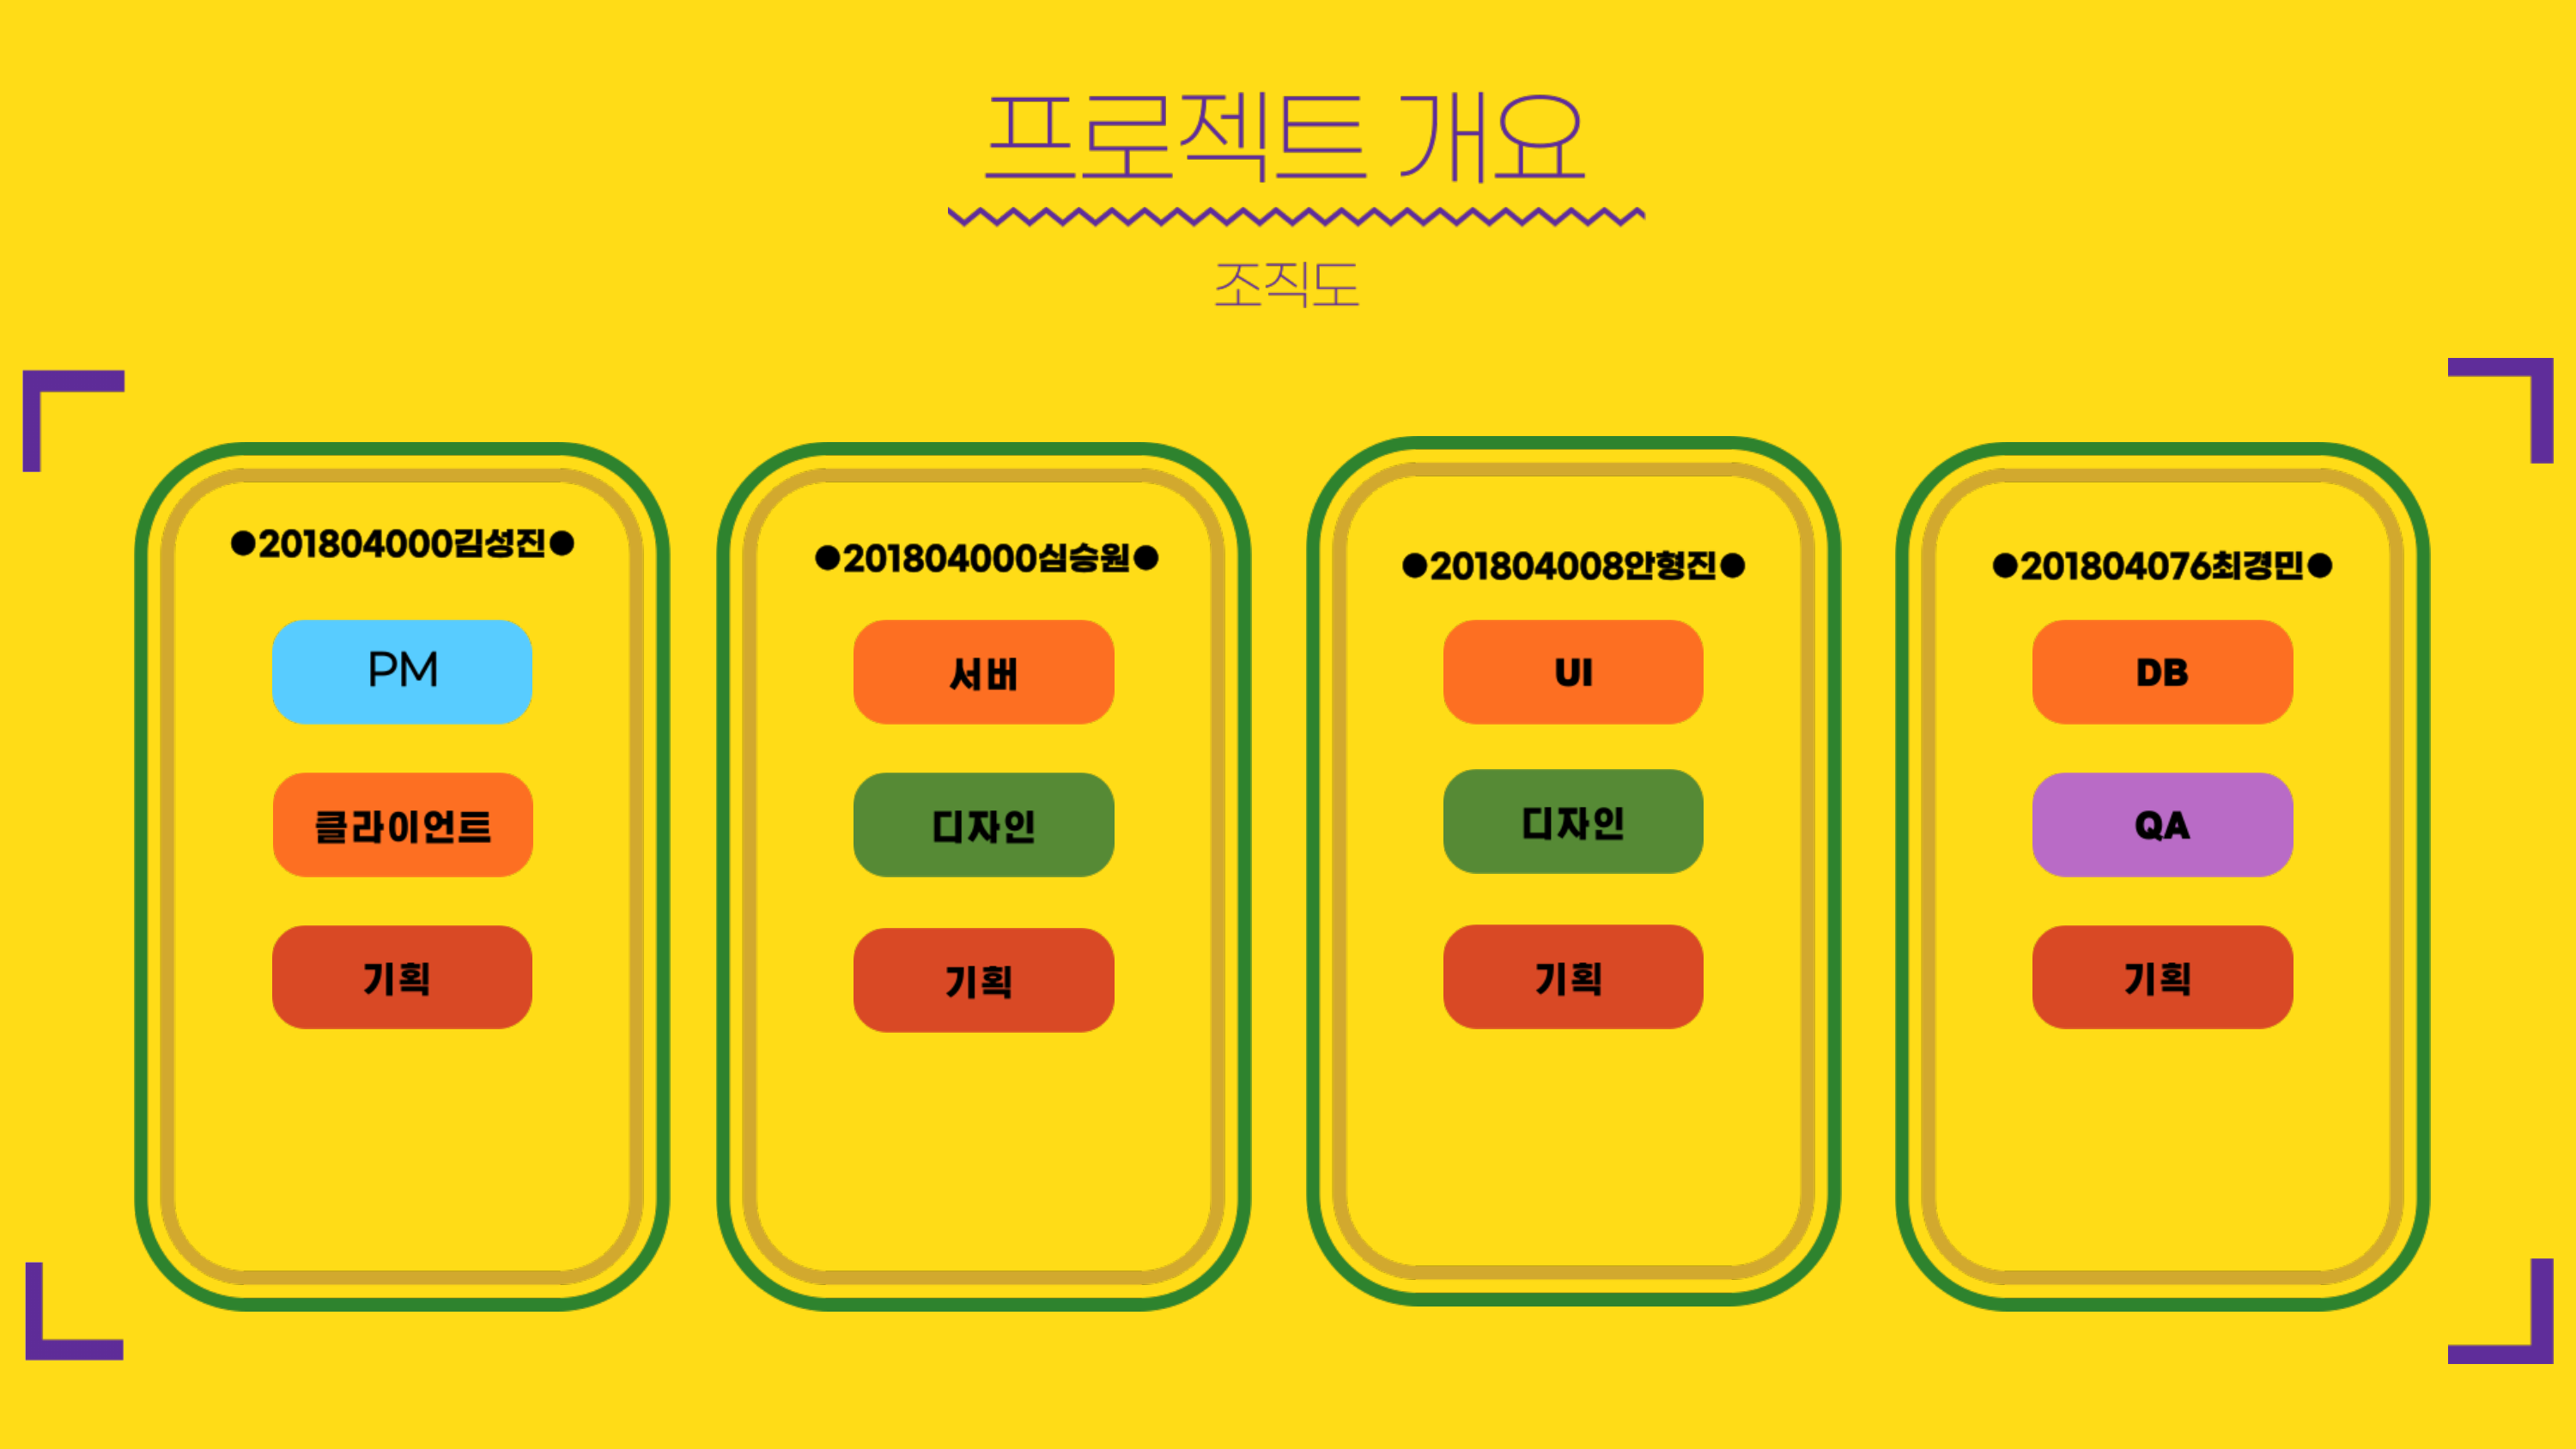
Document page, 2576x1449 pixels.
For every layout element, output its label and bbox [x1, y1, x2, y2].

text_box [1305, 436, 1842, 1307]
picture [1380, 541, 1763, 606]
picture [2055, 797, 2208, 870]
text_box [134, 442, 671, 1312]
text_box [1443, 925, 1704, 1030]
text_box [1443, 620, 1704, 724]
picture [876, 797, 1054, 870]
text_box [25, 1262, 124, 1361]
picture [295, 797, 509, 870]
text_box [854, 773, 1115, 877]
picture [0, 58, 1640, 353]
text_box [2448, 1258, 2554, 1364]
text_box [854, 928, 1115, 1034]
text_box [273, 773, 533, 877]
text_box [2032, 925, 2293, 1030]
text_box [2032, 773, 2293, 877]
text_box [22, 368, 126, 472]
text_box [2032, 620, 2293, 724]
text_box [271, 925, 532, 1030]
text_box [271, 620, 532, 724]
picture [876, 645, 1036, 718]
picture [1449, 949, 1621, 1022]
text_box [1443, 769, 1704, 874]
picture [807, 533, 1177, 598]
text_box [854, 620, 1115, 724]
picture [347, 636, 459, 723]
picture [2055, 645, 2206, 718]
picture [2038, 949, 2210, 1022]
picture [1969, 541, 2351, 606]
text_box [715, 442, 1253, 1312]
picture [1466, 794, 1644, 867]
text_box [1894, 442, 2432, 1312]
text_box [948, 207, 1646, 227]
text_box [2448, 358, 2554, 464]
picture [1534, 645, 1610, 718]
picture [860, 953, 1031, 1026]
picture [277, 949, 450, 1022]
picture [208, 518, 592, 585]
